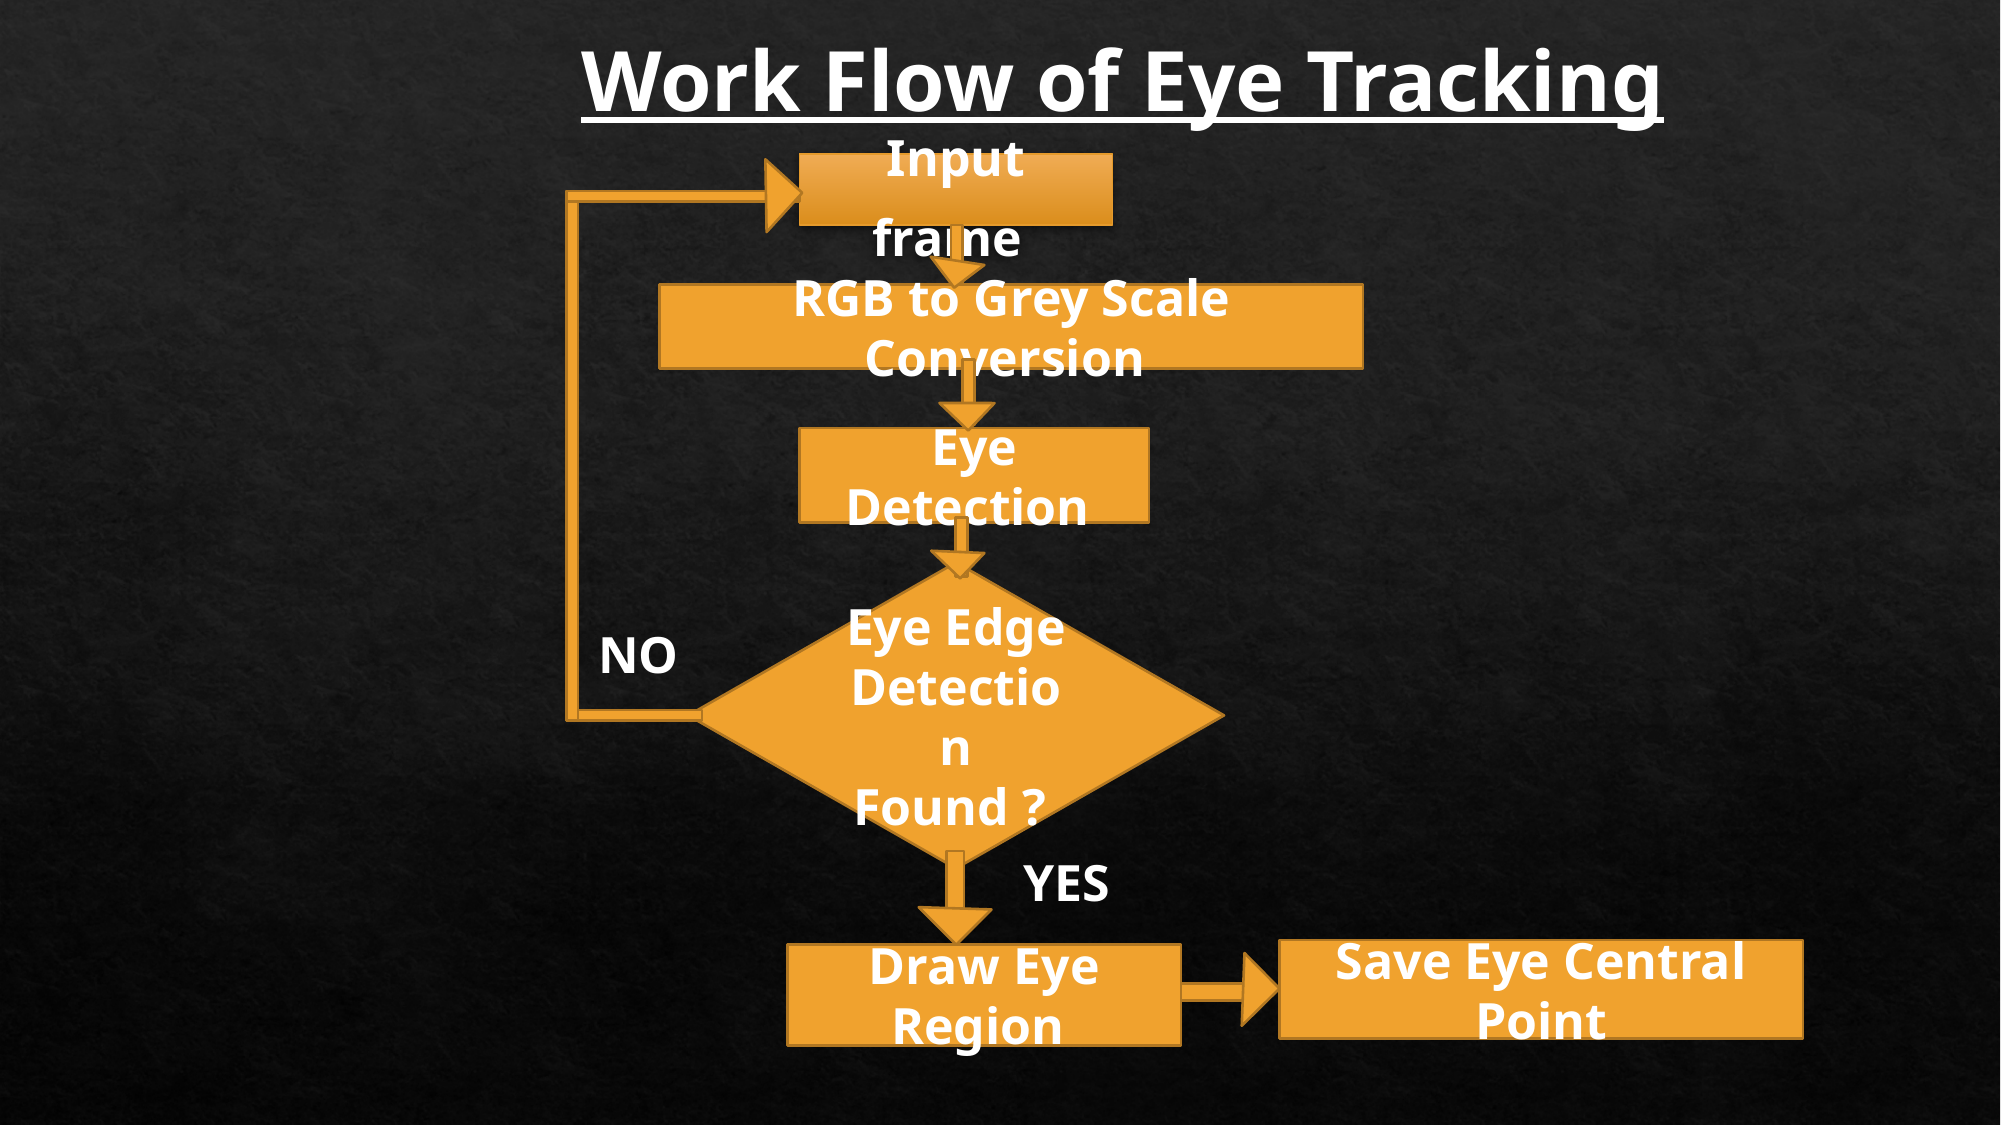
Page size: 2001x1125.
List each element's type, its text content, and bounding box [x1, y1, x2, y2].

text_box Work Flow of Eye Tracking [566, 20, 1693, 136]
text_box Eye Detection [798, 427, 1150, 524]
text_box [945, 850, 965, 907]
text_box [961, 358, 976, 401]
text_box YES [1009, 844, 1148, 920]
text_box NO [583, 615, 698, 691]
text_box [579, 709, 703, 722]
text_box [565, 203, 579, 722]
text_box [565, 190, 764, 203]
text_box Draw Eye Region [786, 943, 1182, 1047]
text_box [1180, 982, 1242, 1002]
text_box Save Eye Central Point [1278, 939, 1804, 1040]
text_box [954, 516, 969, 551]
text_box [764, 158, 804, 234]
text_box Input frame [799, 153, 1113, 226]
text_box RGB to Grey Scale Conversion [658, 283, 1364, 370]
text_box [1240, 951, 1278, 1027]
text_box [917, 905, 993, 943]
text_box [950, 224, 964, 260]
text_box [929, 255, 986, 289]
text_box [930, 549, 986, 580]
text_box [938, 401, 996, 432]
text_box Eye Edge Detection Found ? [696, 567, 1226, 865]
